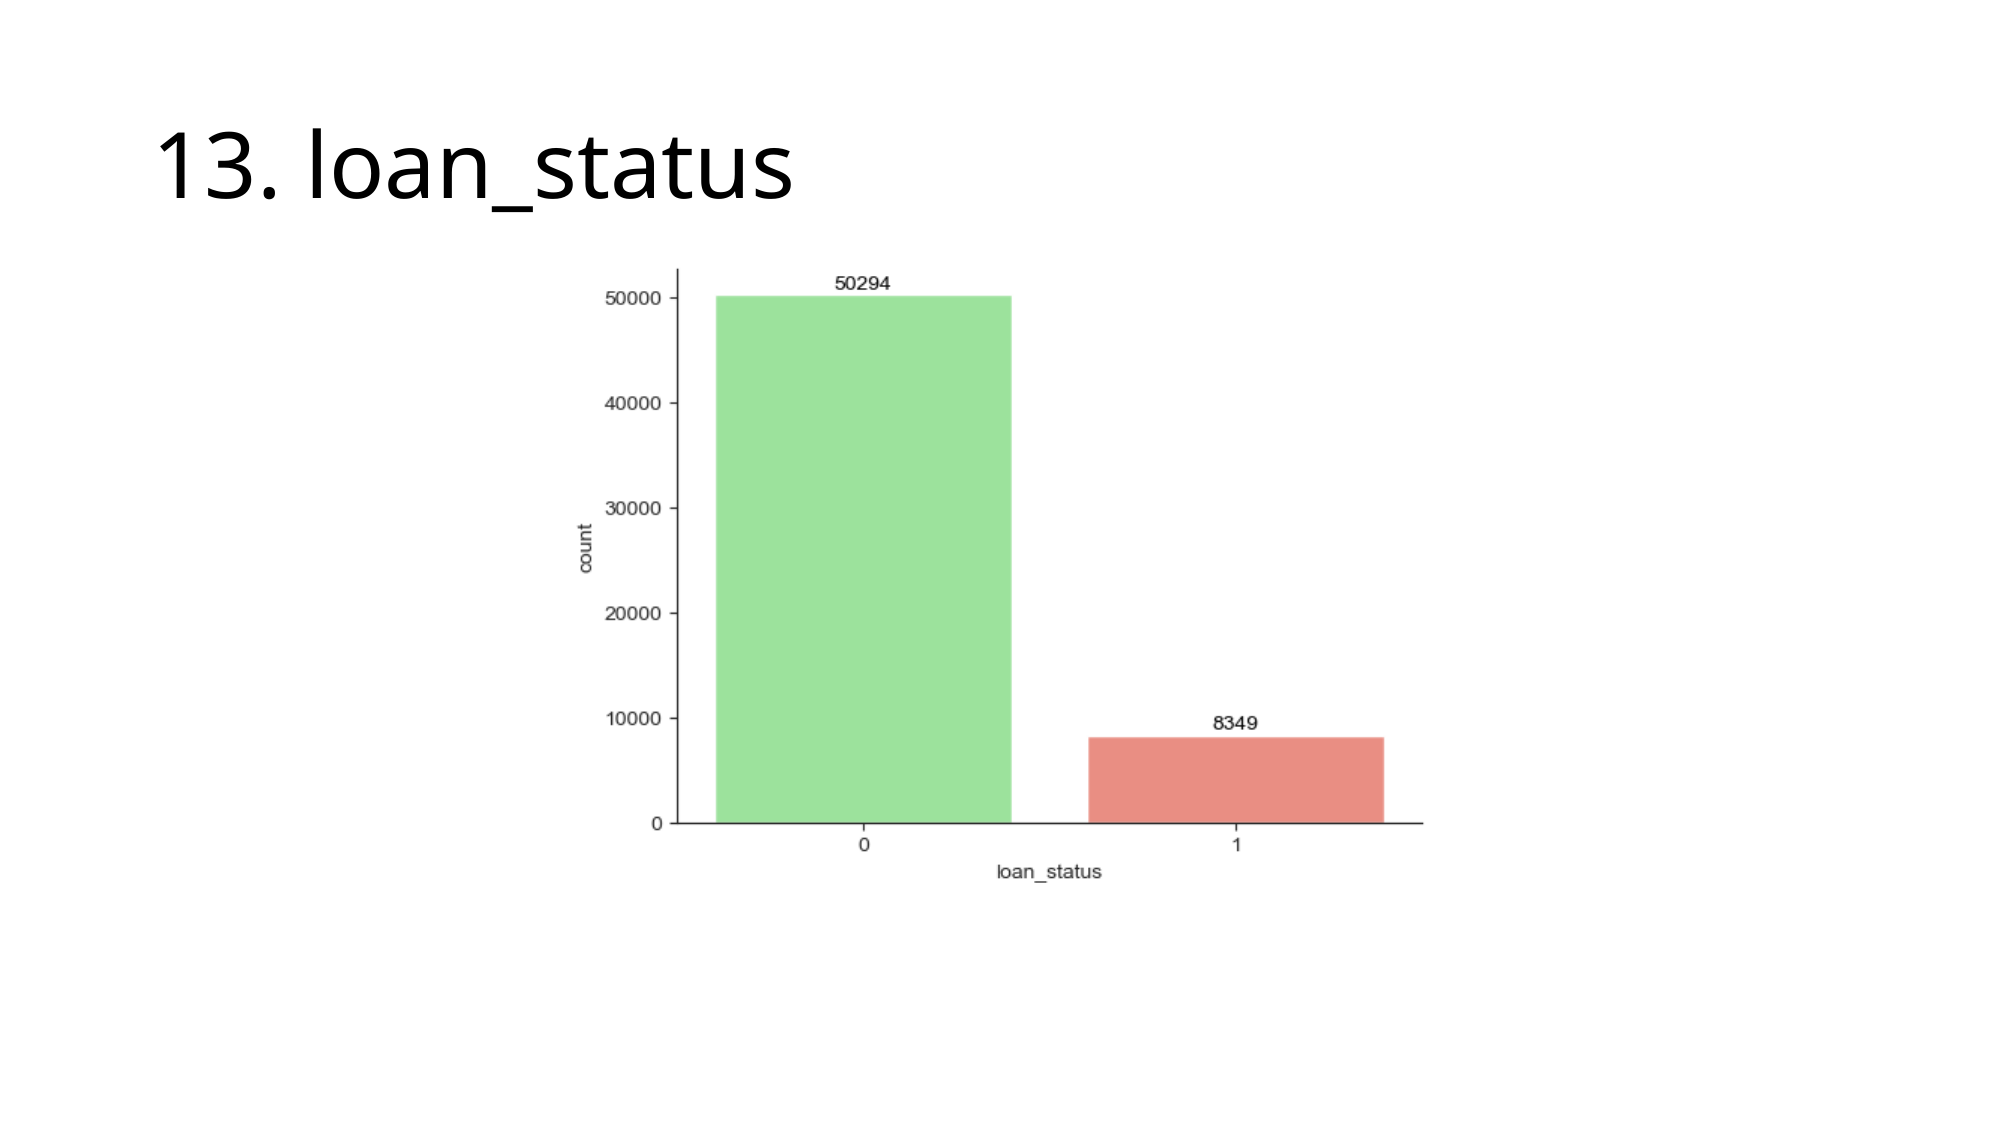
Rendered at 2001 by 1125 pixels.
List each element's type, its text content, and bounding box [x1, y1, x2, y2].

picture [562, 254, 1437, 899]
title 13. loan_status [137, 59, 1364, 278]
